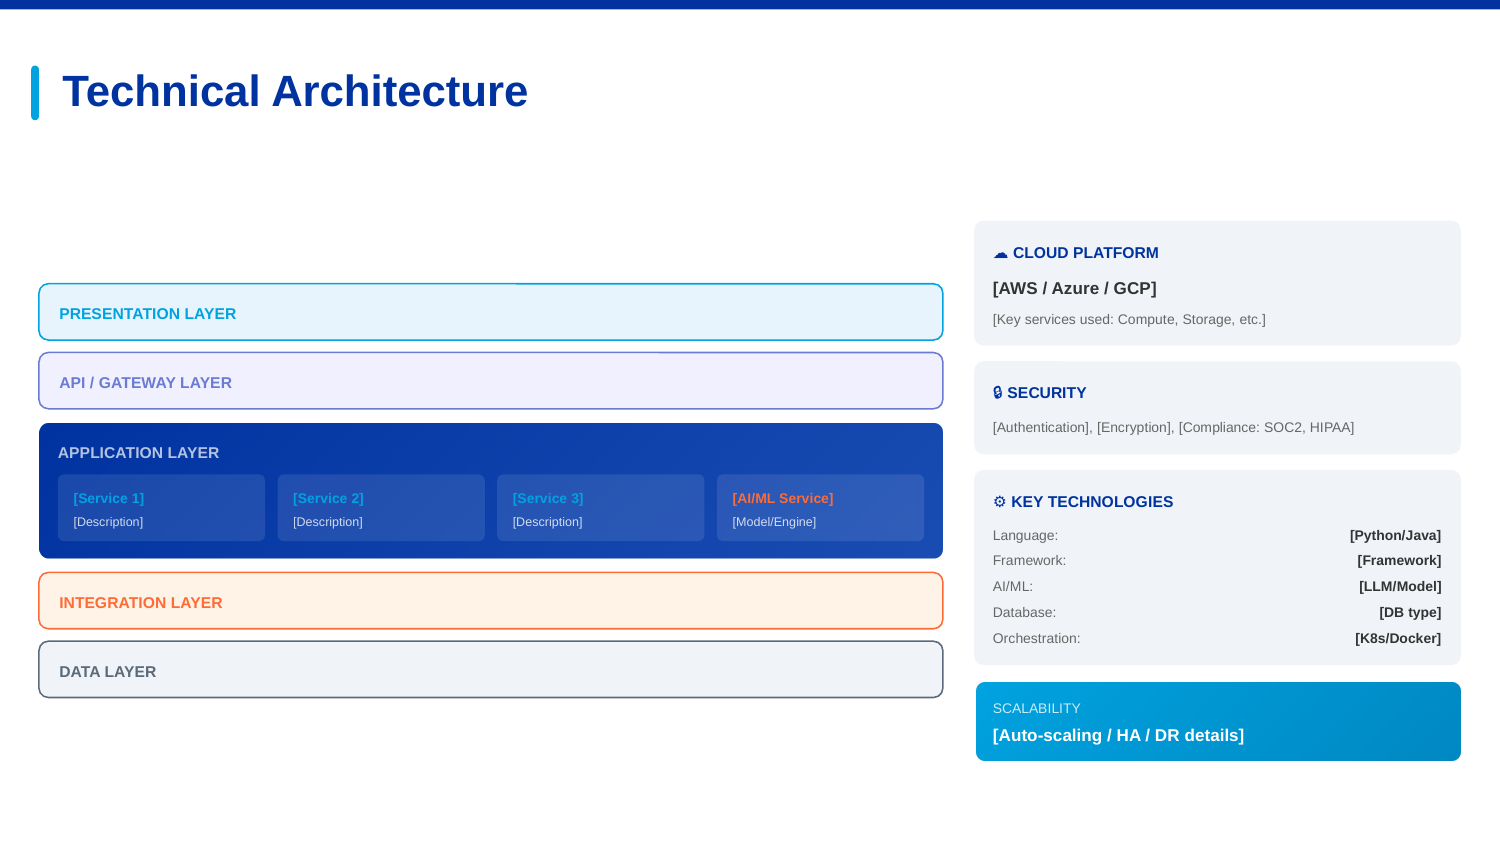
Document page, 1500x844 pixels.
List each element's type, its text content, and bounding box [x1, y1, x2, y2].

text_box AI/ML: [992, 574, 1035, 595]
text_box [38, 641, 943, 698]
text_box PRESENTATION LAYER [59, 300, 239, 323]
text_box [974, 469, 1461, 666]
text_box [AWS / Azure / GCP] [992, 273, 1452, 298]
text_box [974, 220, 1461, 346]
text_box ☁️ CLOUD PLATFORM [992, 239, 1452, 262]
text_box 🔒 SECURITY [992, 380, 1452, 402]
text_box [0, 0, 1500, 10]
text_box Framework: [992, 548, 1069, 569]
text_box [Framework] [1357, 548, 1444, 569]
text_box DATA LAYER [59, 658, 158, 681]
picture [1169, 730, 1176, 740]
text_box [K8s/Docker] [1355, 626, 1444, 647]
text_box Orchestration: [992, 626, 1083, 647]
picture [38, 421, 943, 560]
text_box [Python/Java] [1350, 523, 1445, 543]
text_box [38, 283, 943, 341]
text_box Database: [992, 600, 1059, 621]
text_box [DB type] [1379, 600, 1444, 621]
picture [1156, 730, 1163, 740]
text_box [974, 361, 1461, 455]
text_box Language: [992, 523, 1061, 543]
text_box [Key services used: Compute, Storage, etc.] [992, 307, 1452, 327]
text_box INTEGRATION LAYER [59, 589, 225, 612]
text_box API / GATEWAY LAYER [59, 369, 234, 392]
text_box [38, 352, 943, 409]
text_box [38, 572, 943, 629]
text_box [Authentication], [Encryption], [Compliance: SOC2, HIPAA] [992, 414, 1452, 436]
text_box [31, 65, 39, 121]
text_box [LLM/Model] [1359, 574, 1444, 595]
picture [1118, 730, 1127, 740]
text_box ⚙️ KEY TECHNOLOGIES [992, 488, 1452, 511]
text_box Technical Architecture [62, 71, 539, 115]
picture [974, 680, 1461, 761]
